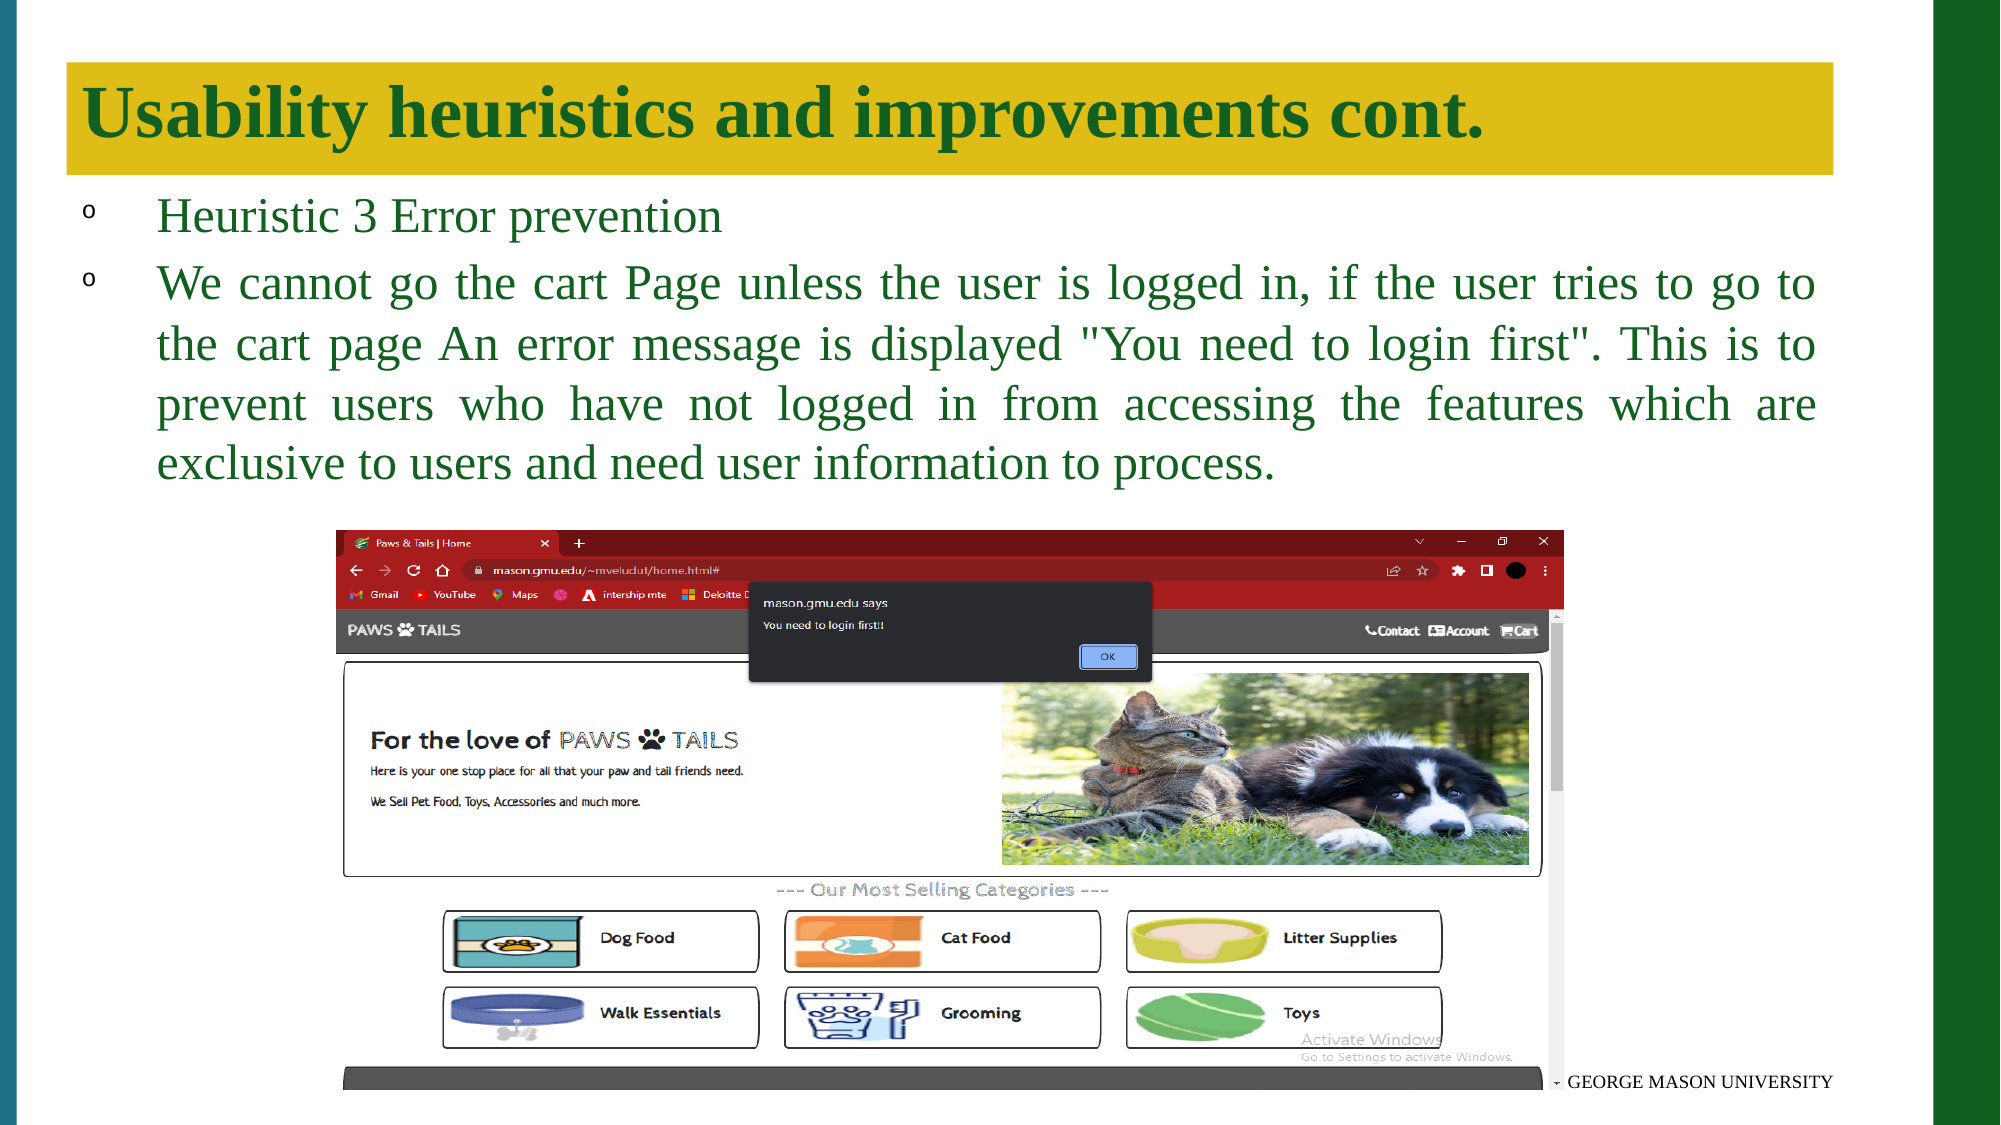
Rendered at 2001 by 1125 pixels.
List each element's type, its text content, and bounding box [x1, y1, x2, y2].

list Usability heuristics and improvements cont. [66, 62, 1834, 174]
list Heuristic 3 Error prevention We cannot go the cart Page unless the user is logged in, if the user tries to go to the cart page An error message is displayed "You need to login first". This is to prevent users who have not logged in from accessing the features which are exclusive to users and need user information to process. [66, 174, 1834, 1000]
picture [336, 530, 1564, 1090]
